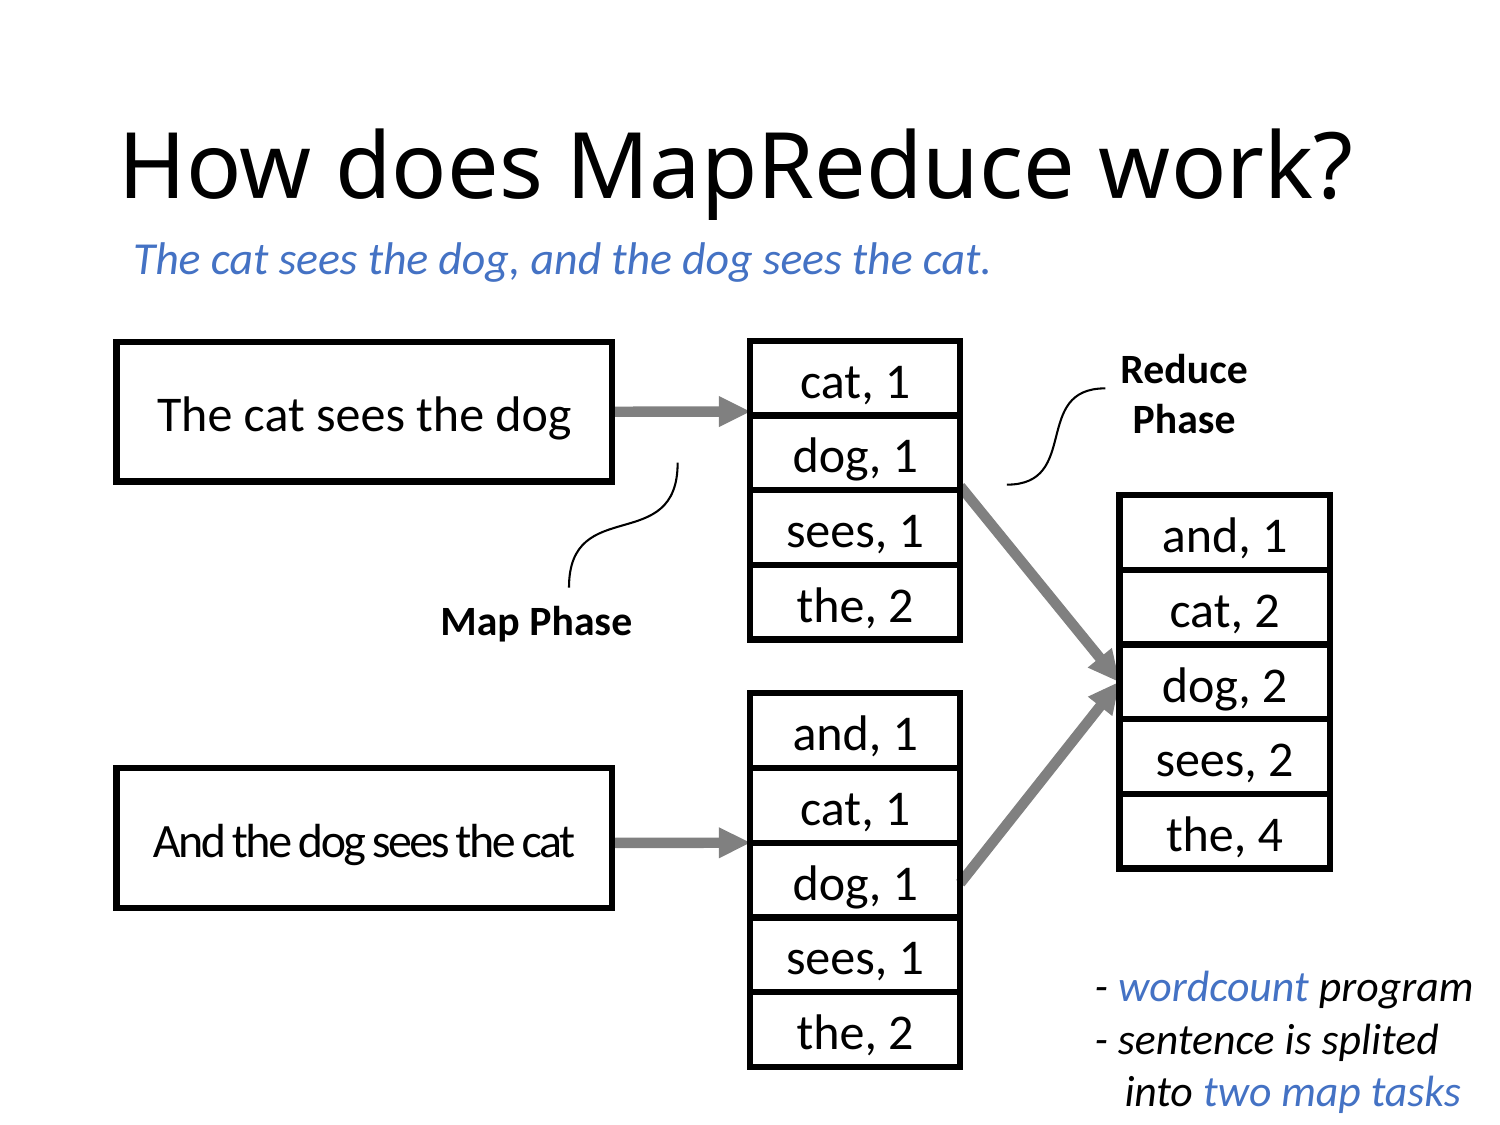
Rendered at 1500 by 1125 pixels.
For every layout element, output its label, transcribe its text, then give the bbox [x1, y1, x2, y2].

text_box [1119, 495, 1330, 869]
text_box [960, 682, 1120, 884]
text_box Map Phase [425, 586, 648, 652]
text_box - wordcount program - sentence is splited into two map tasks [1079, 950, 1499, 1123]
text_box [960, 486, 1120, 682]
text_box Reduce Phase [1105, 334, 1263, 450]
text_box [1006, 388, 1106, 485]
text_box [749, 693, 961, 1067]
title How does MapReduce work? [103, 59, 1397, 278]
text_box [749, 340, 961, 640]
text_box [560, 470, 686, 580]
text_box The cat sees the dog, and the dog sees the cat. [118, 221, 1008, 291]
text_box The cat sees the dog [115, 341, 613, 483]
text_box And the dog sees the cat [115, 767, 613, 909]
